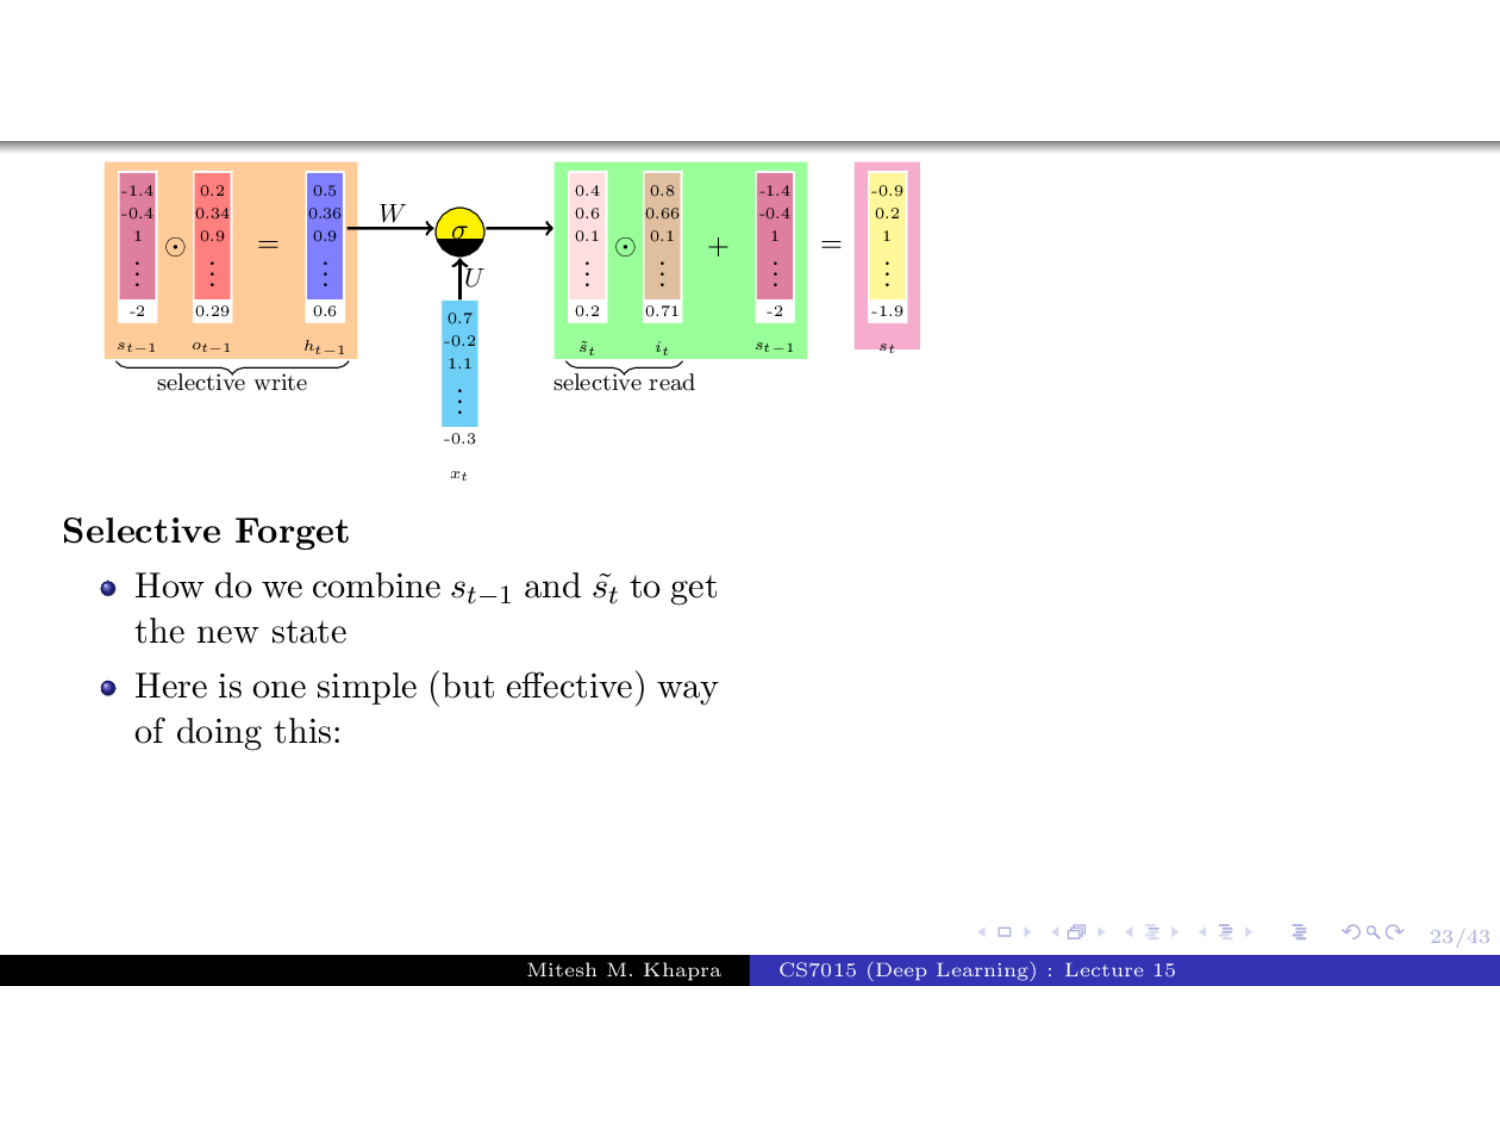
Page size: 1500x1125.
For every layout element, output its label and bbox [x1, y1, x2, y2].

picture [0, 141, 1500, 986]
